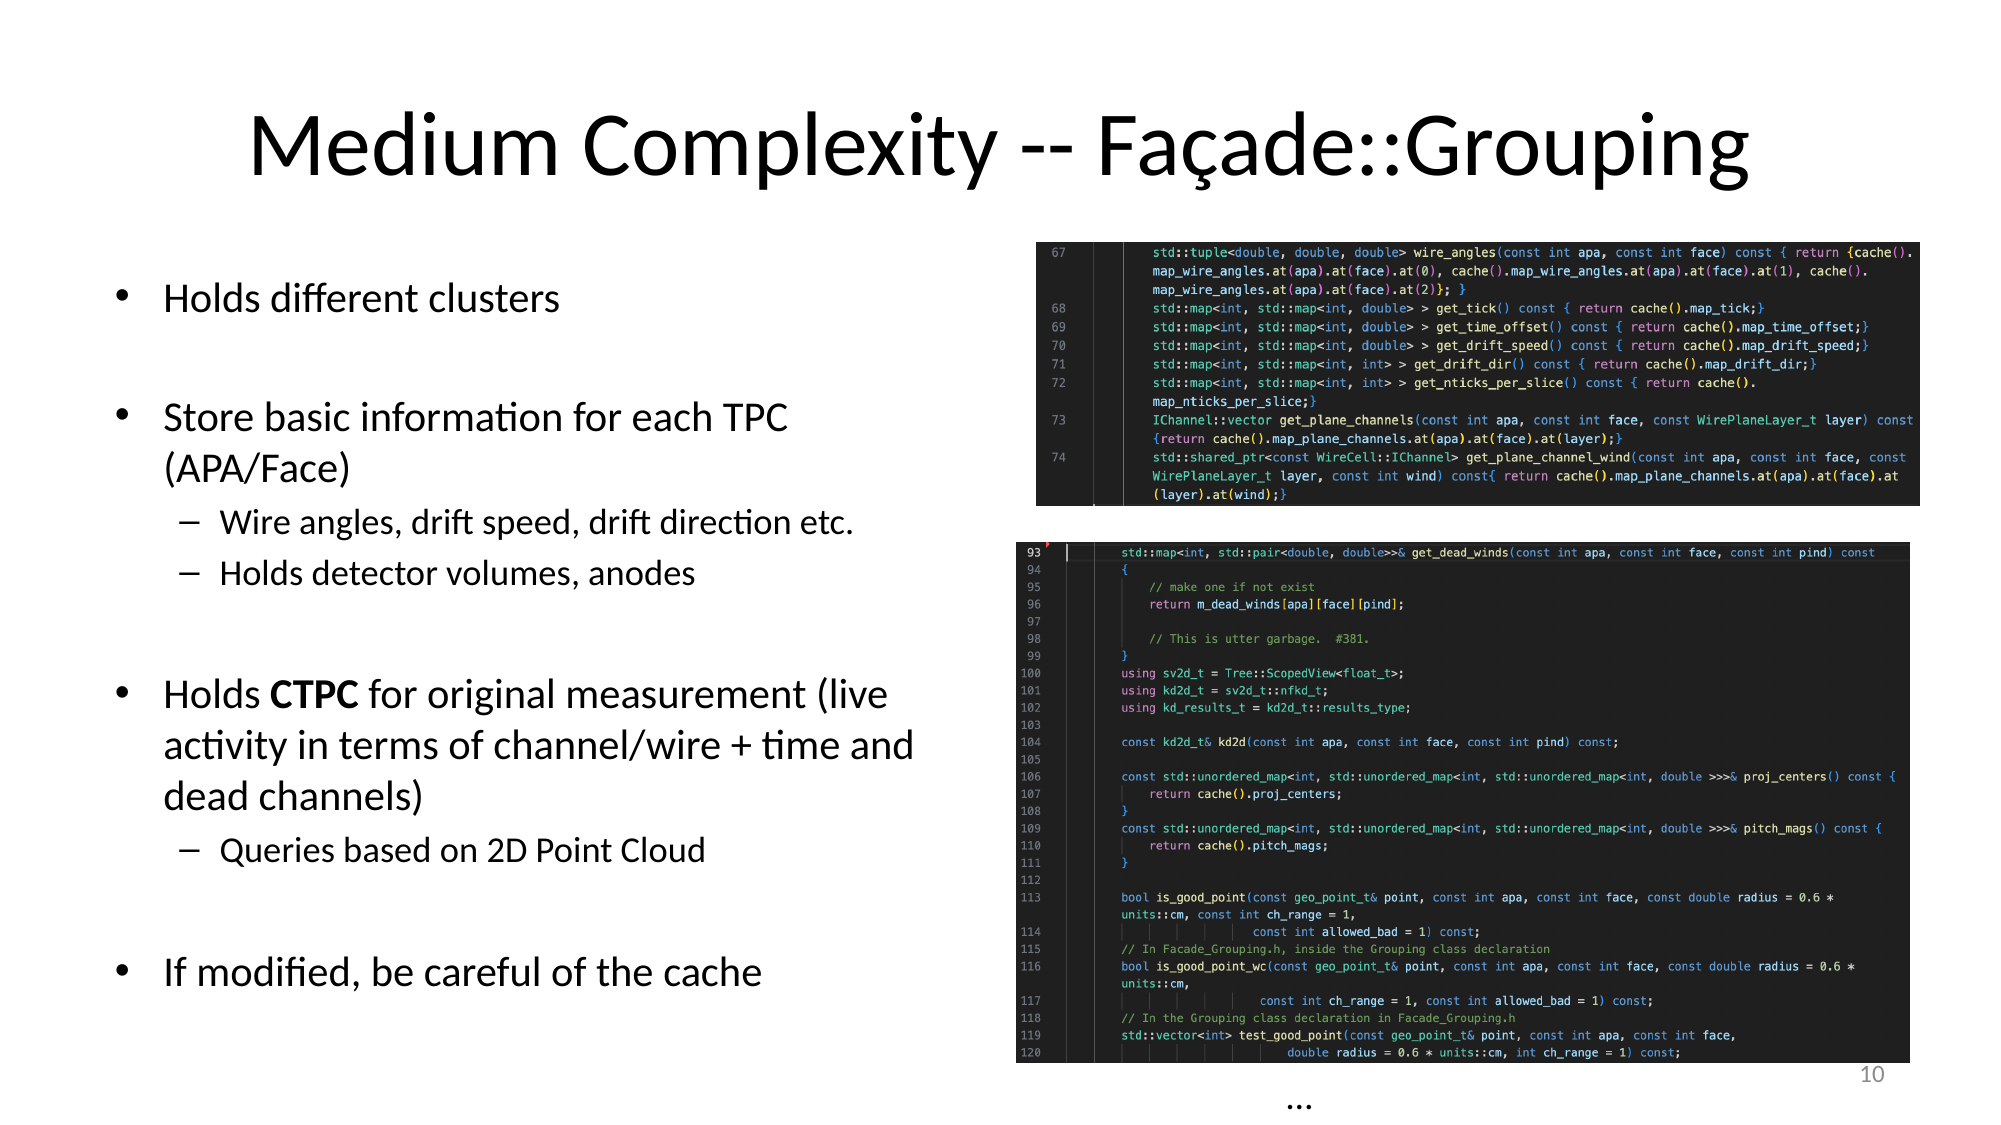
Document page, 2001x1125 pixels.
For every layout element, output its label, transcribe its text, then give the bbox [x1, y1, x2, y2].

picture [1016, 542, 1910, 1063]
list Holds different clusters Store basic information for each TPC (APA/Face) Wire angles, drift speed, drift direction etc. Holds detector volumes, anodes Holds CTPC for original measurement (live activity in terms of channel/wire + time and dead channels) Queries based on 2D Point Cloud If modified, be careful of the cache [99, 262, 984, 1005]
slide_number 10 [1770, 1071, 1900, 1103]
title Medium Complexity -- Façade::Grouping [99, 45, 1900, 233]
text_box … [1271, 1071, 1770, 1125]
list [1035, 242, 1920, 507]
